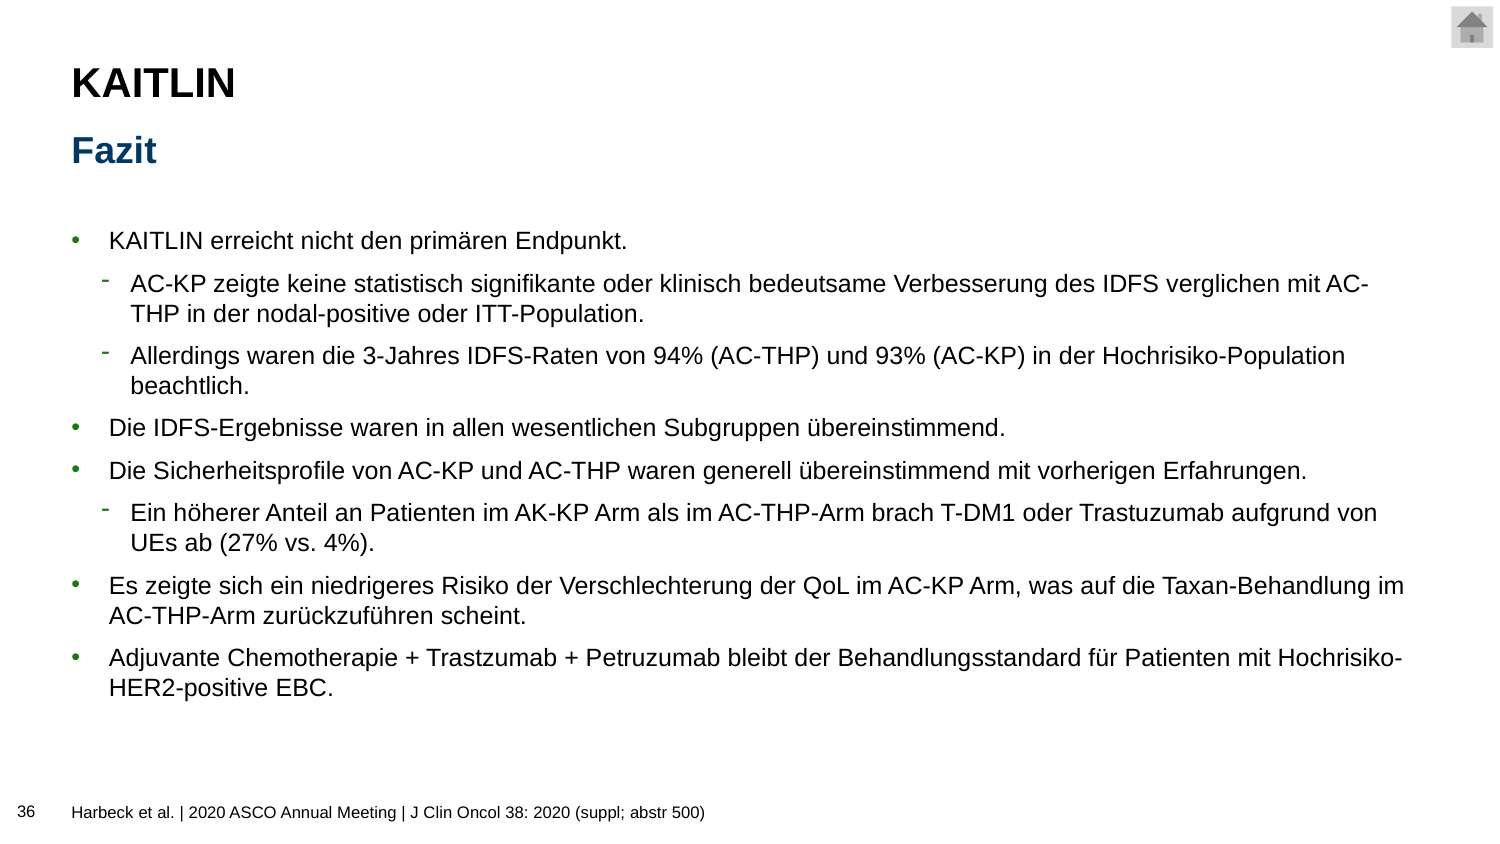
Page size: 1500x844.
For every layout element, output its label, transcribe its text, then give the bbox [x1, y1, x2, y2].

list KAITLIN erreicht nicht den primären Endpunkt. AC-KP zeigte keine statistisch signifikante oder klinisch bedeutsame Verbesserung des IDFS verglichen mit AC-THP in der nodal-positive oder ITT-Population. Allerdings waren die 3-Jahres IDFS-Raten von 94% (AC-THP) und 93% (AC-KP) in der Hochrisiko-Population beachtlich. Die IDFS-Ergebnisse waren in allen wesentlichen Subgruppen übereinstimmend. Die Sicherheitsprofile von AC-KP und AC-THP waren generell übereinstimmend mit vorherigen Erfahrungen. Ein höherer Anteil an Patienten im AK-KP Arm als im AC-THP-Arm brach T-DM1 oder Trastuzumab aufgrund von UEs ab (27% vs. 4%). Es zeigte sich ein niedrigeres Risiko der Verschlechterung der QoL im AC-KP Arm, was auf die Taxan-Behandlung im AC-THP-Arm zurückzuführen scheint. Adjuvante Chemotherapie + Trastzumab + Petruzumab bleibt der Behandlungsstandard für Patienten mit Hochrisiko-HER2-positive EBC. [71, 217, 1429, 459]
slide_number 36 [2, 790, 68, 829]
footer Harbeck et al. | 2020 ASCO Annual Meeting | J Clin Oncol 38: 2020 (suppl; abstr 500) [71, 794, 1430, 832]
title KAITLIN [71, 44, 1430, 119]
subtitle Fazit [71, 119, 1430, 178]
